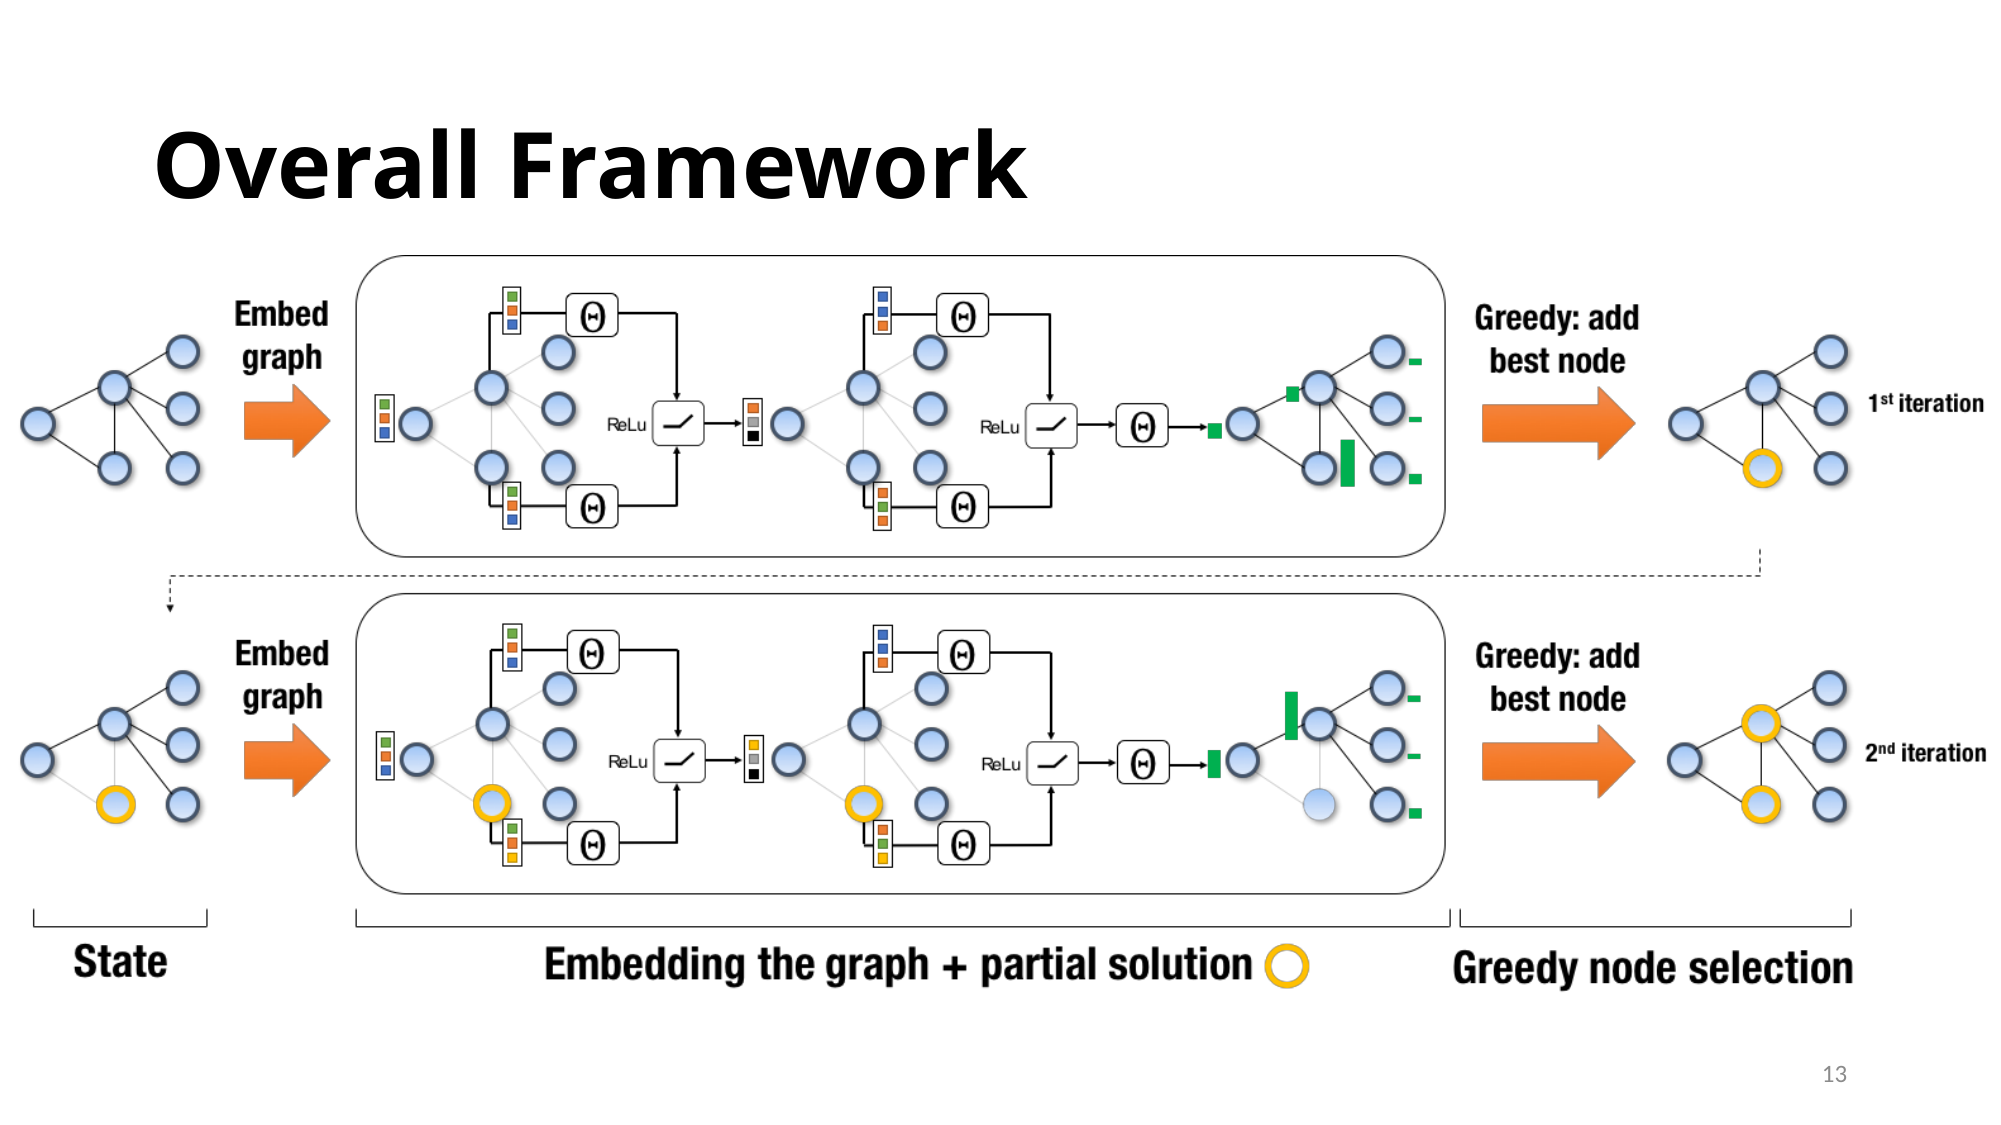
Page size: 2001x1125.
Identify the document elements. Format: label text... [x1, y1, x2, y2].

slide_number 13 [1412, 1042, 1863, 1103]
title Overall Framework [137, 59, 1863, 255]
picture [17, 255, 2000, 1020]
